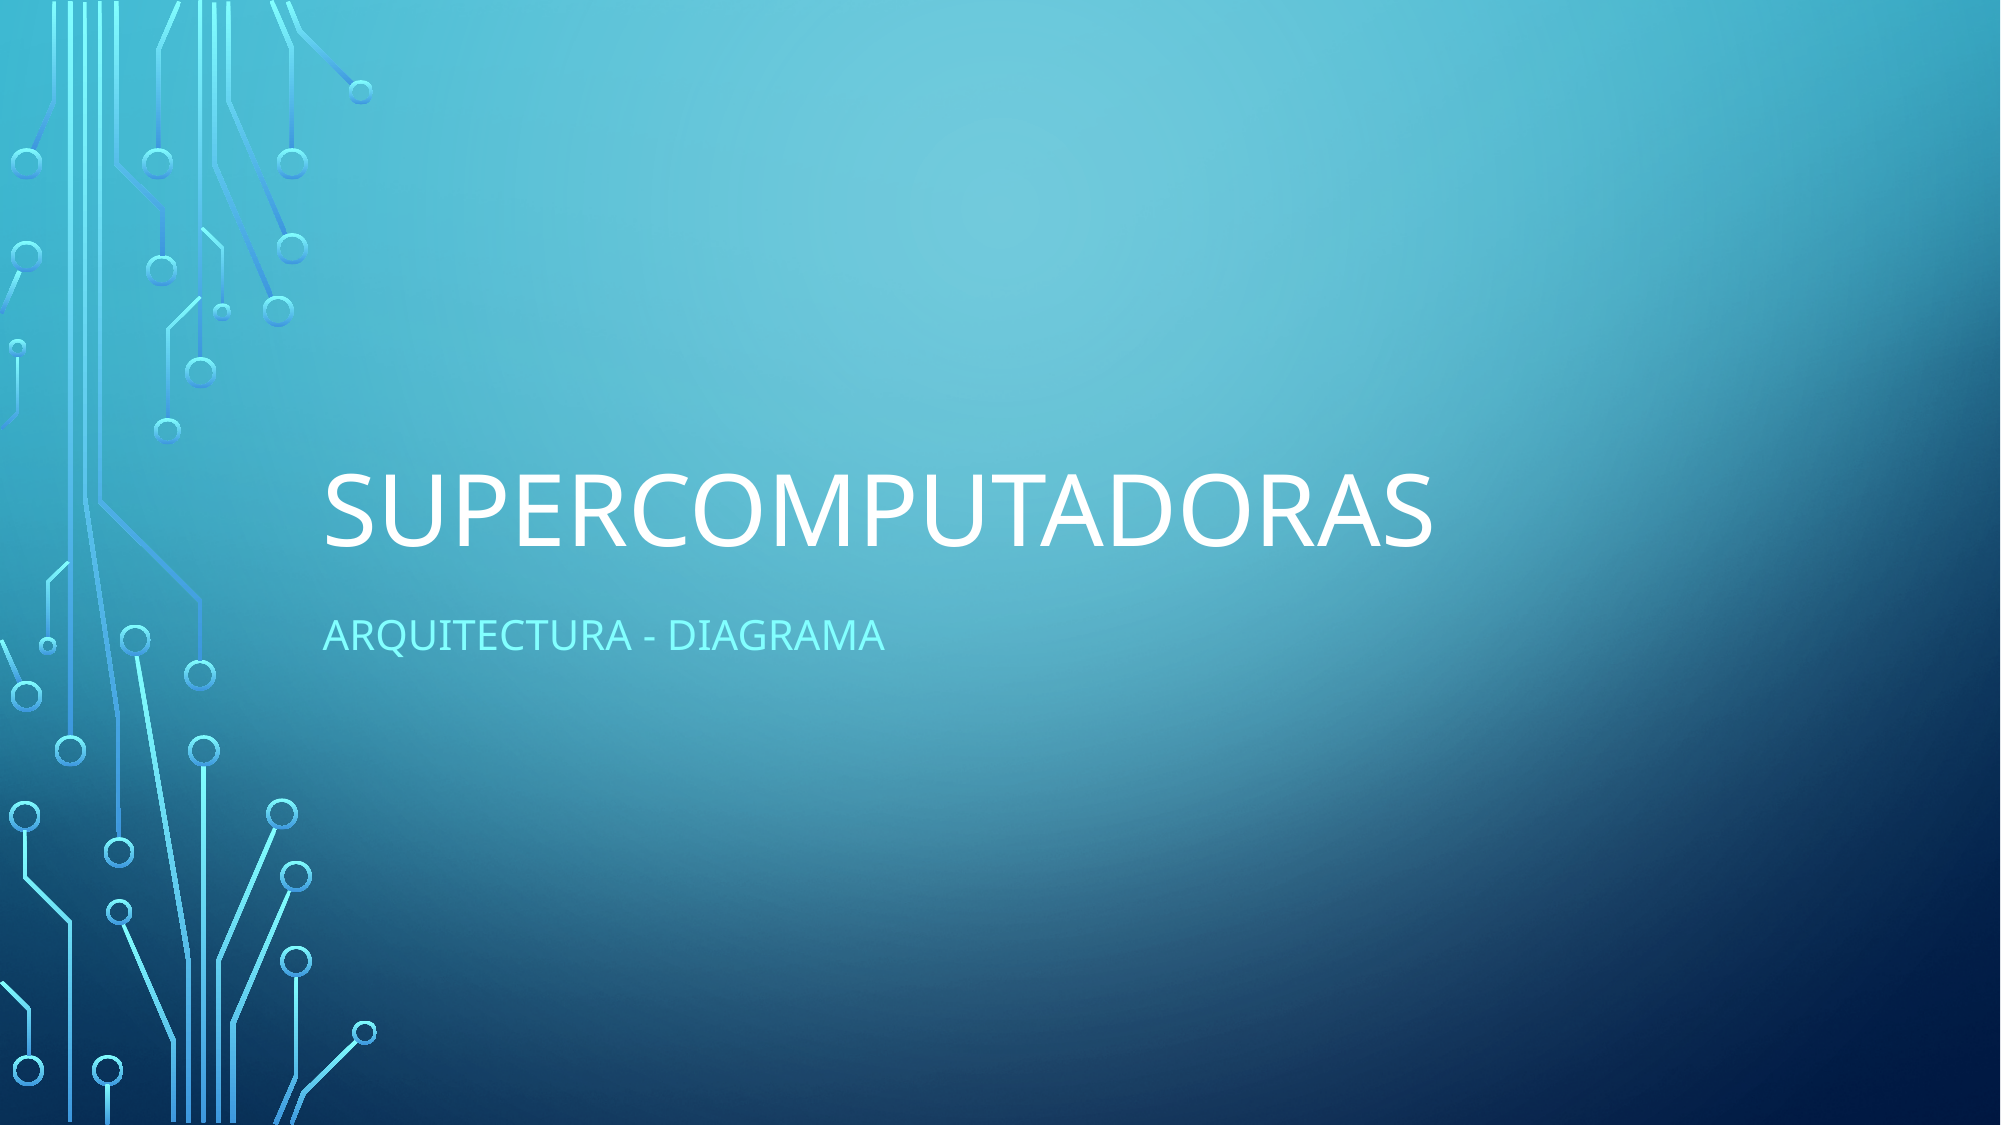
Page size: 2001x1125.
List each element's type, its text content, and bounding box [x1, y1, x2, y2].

title SUPERCOMPUTADORAS [307, 184, 1750, 576]
subtitle ARQUITECTURA - DIAGRAMA [307, 590, 1750, 863]
